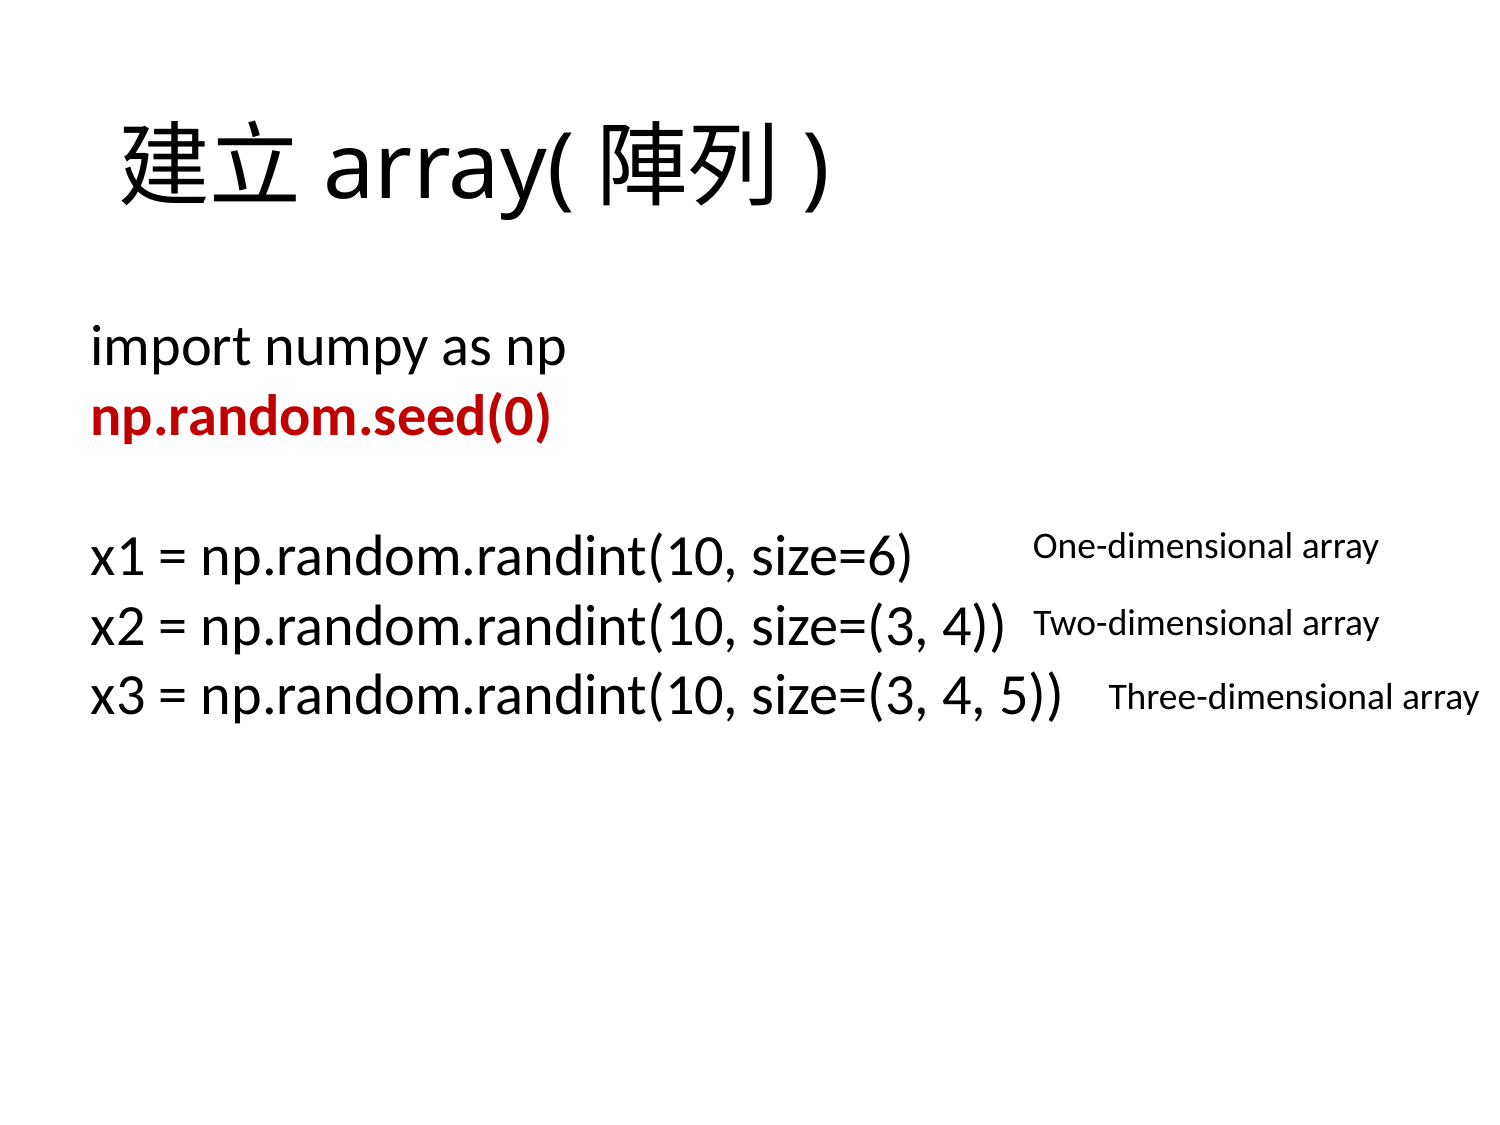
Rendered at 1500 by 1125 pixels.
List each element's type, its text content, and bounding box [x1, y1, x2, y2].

title 建立array(陣列) [103, 59, 1397, 278]
text_box Three-dimensional array [1093, 664, 1495, 725]
text_box import numpy as np np.random.seed(0) x1 = np.random.randint(10, size=6) x2 = np.random.randint(10, size=(3, 4)) x3 = np.random.randint(10, size=(3, 4, 5)) [76, 299, 1295, 734]
text_box One-dimensional array [1018, 513, 1395, 574]
text_box Two-dimensional array [1018, 591, 1395, 651]
